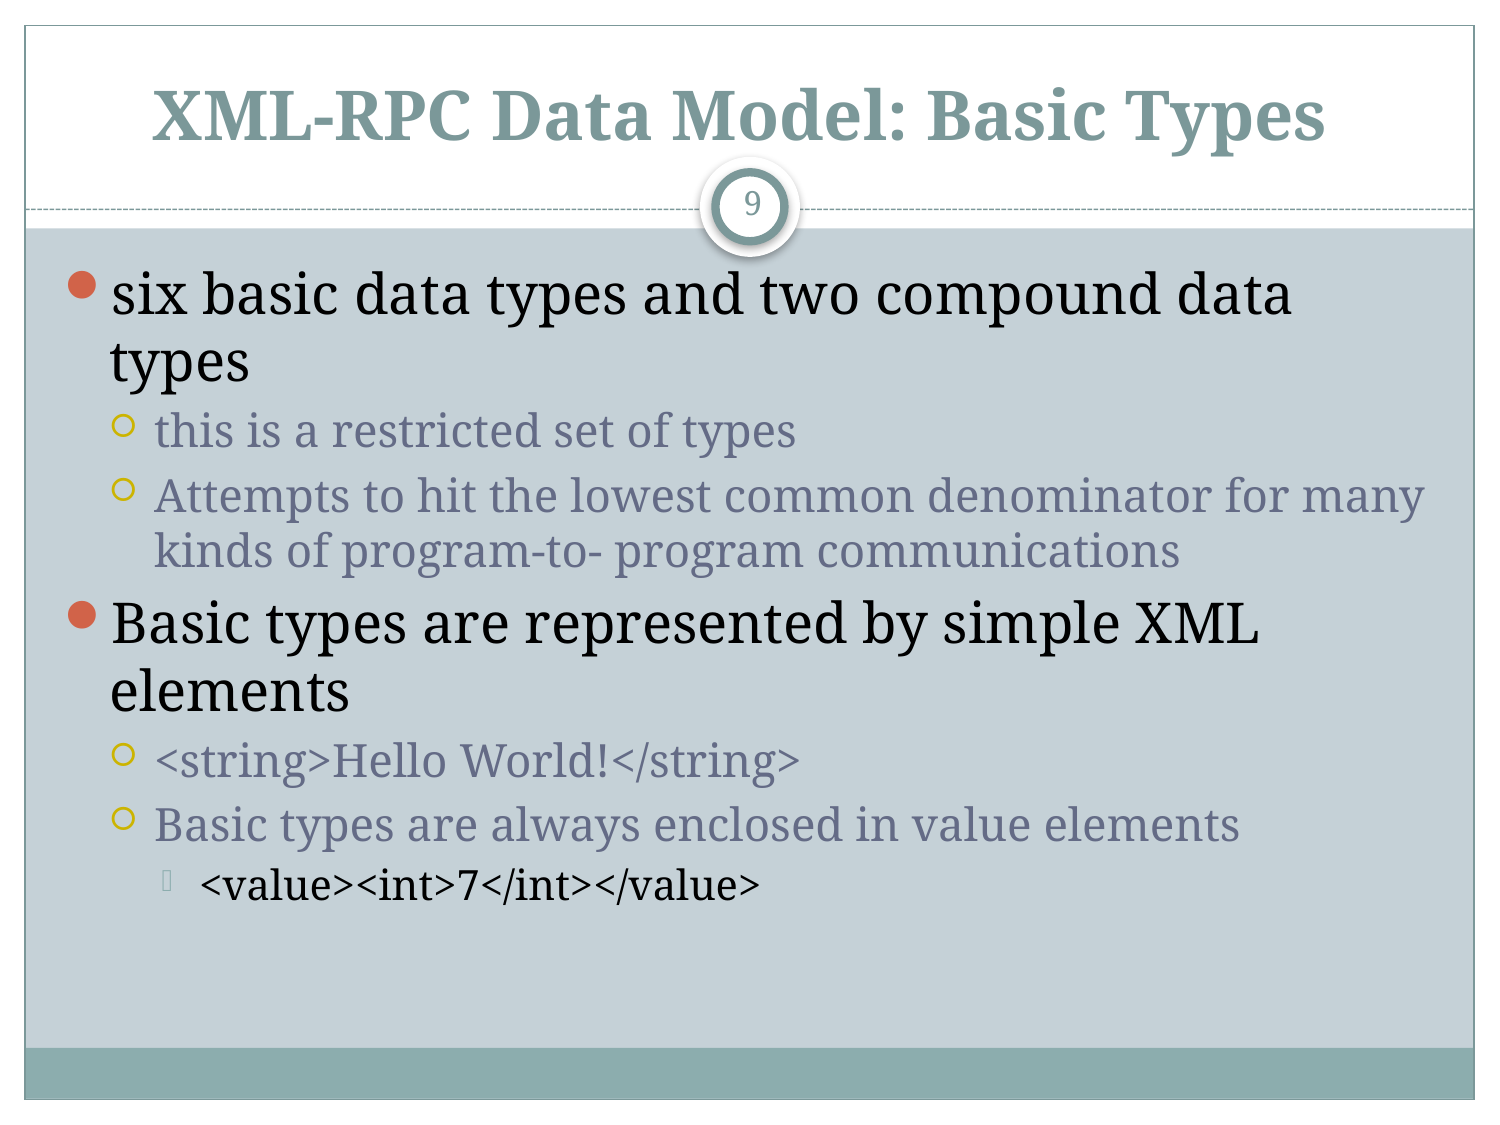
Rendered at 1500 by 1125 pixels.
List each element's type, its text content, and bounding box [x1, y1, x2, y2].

slide_number 9 [715, 168, 791, 241]
title XML-RPC Data Model: Basic Types [49, 37, 1450, 162]
list six basic data types and two compound data types this is a restricted set of types Attempts to hit the lowest common denominator for many kinds of program-to- program communications Basic types are represented by simple XML elements <string>Hello World!</string> Basic types are always enclosed in value elements <value><int>7</int></value> [49, 250, 1445, 1001]
